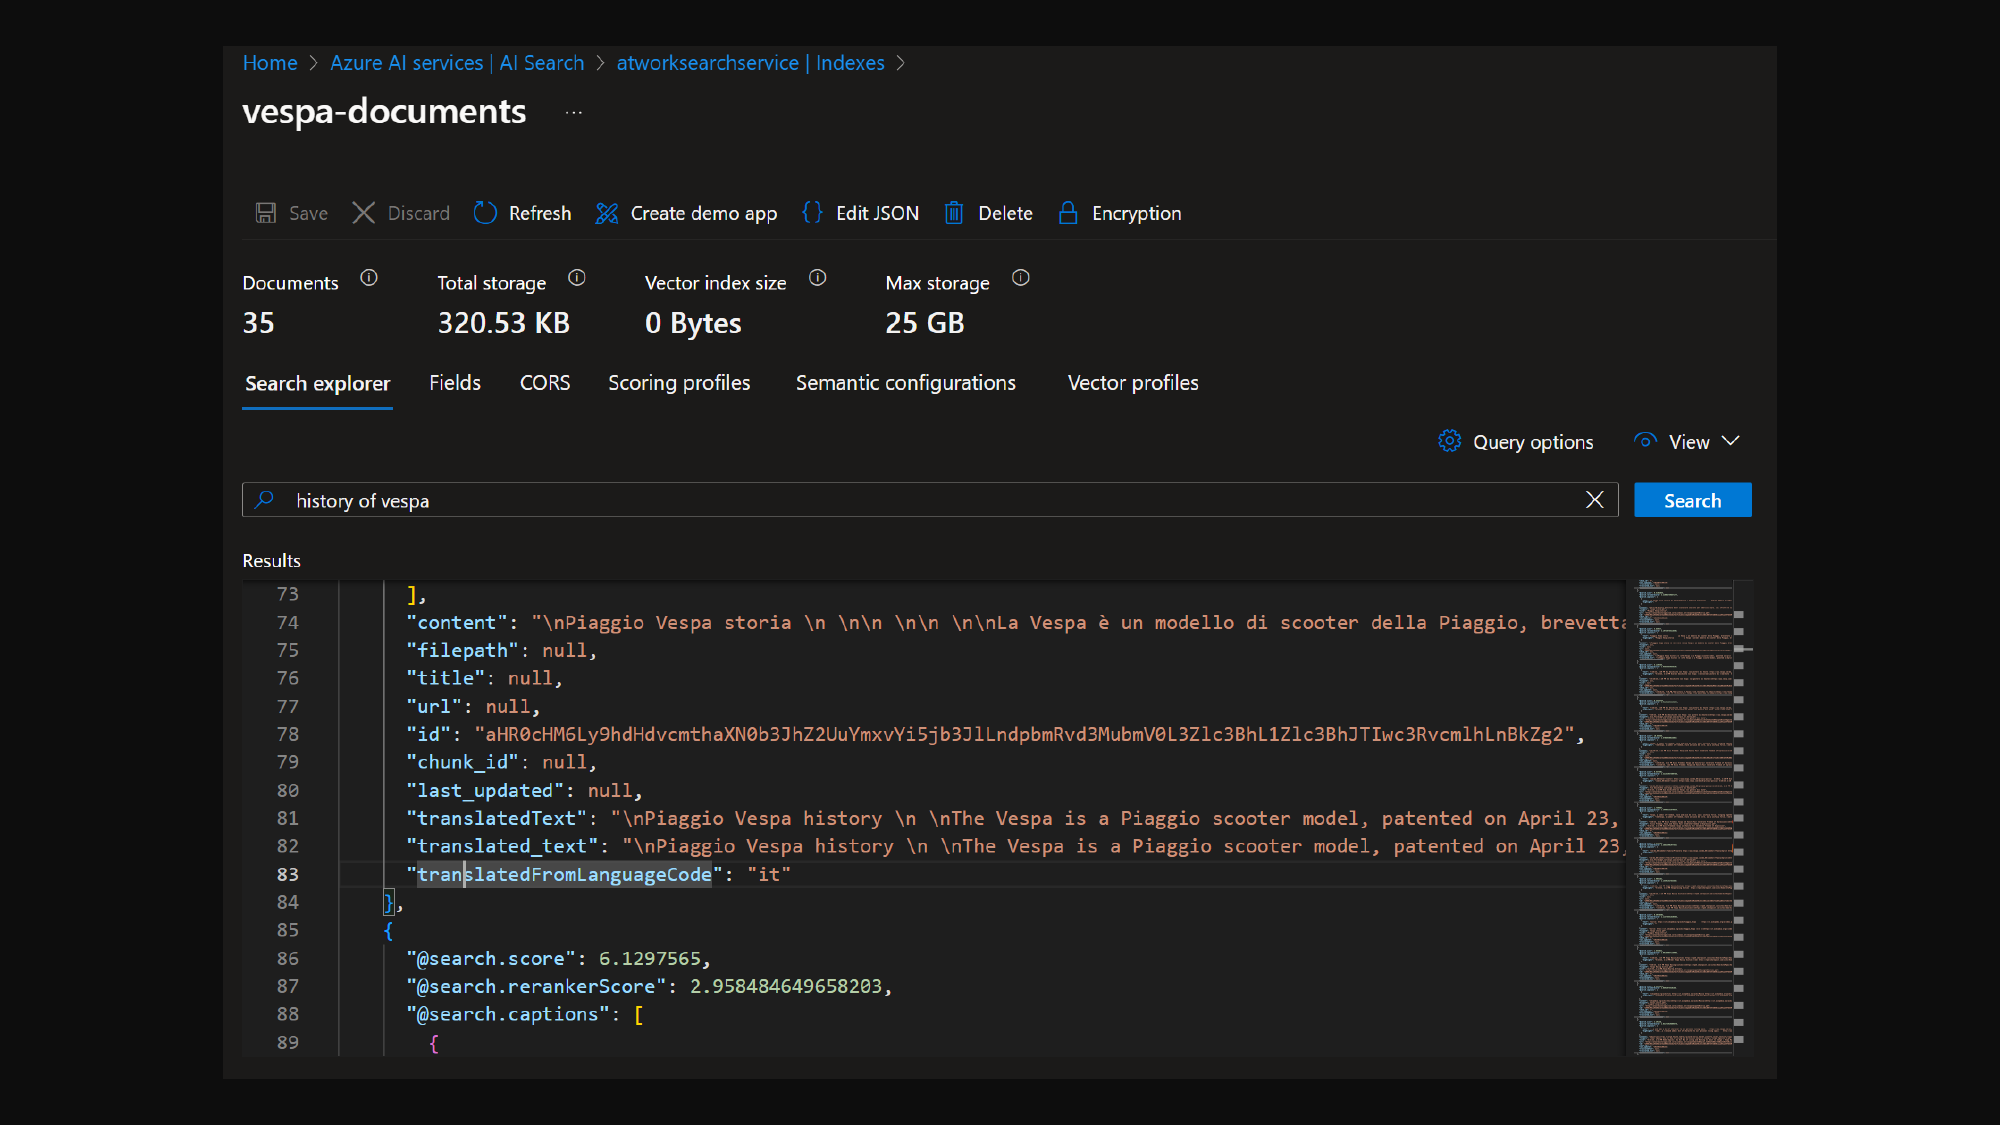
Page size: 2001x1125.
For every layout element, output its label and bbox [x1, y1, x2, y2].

picture [223, 46, 1777, 1079]
